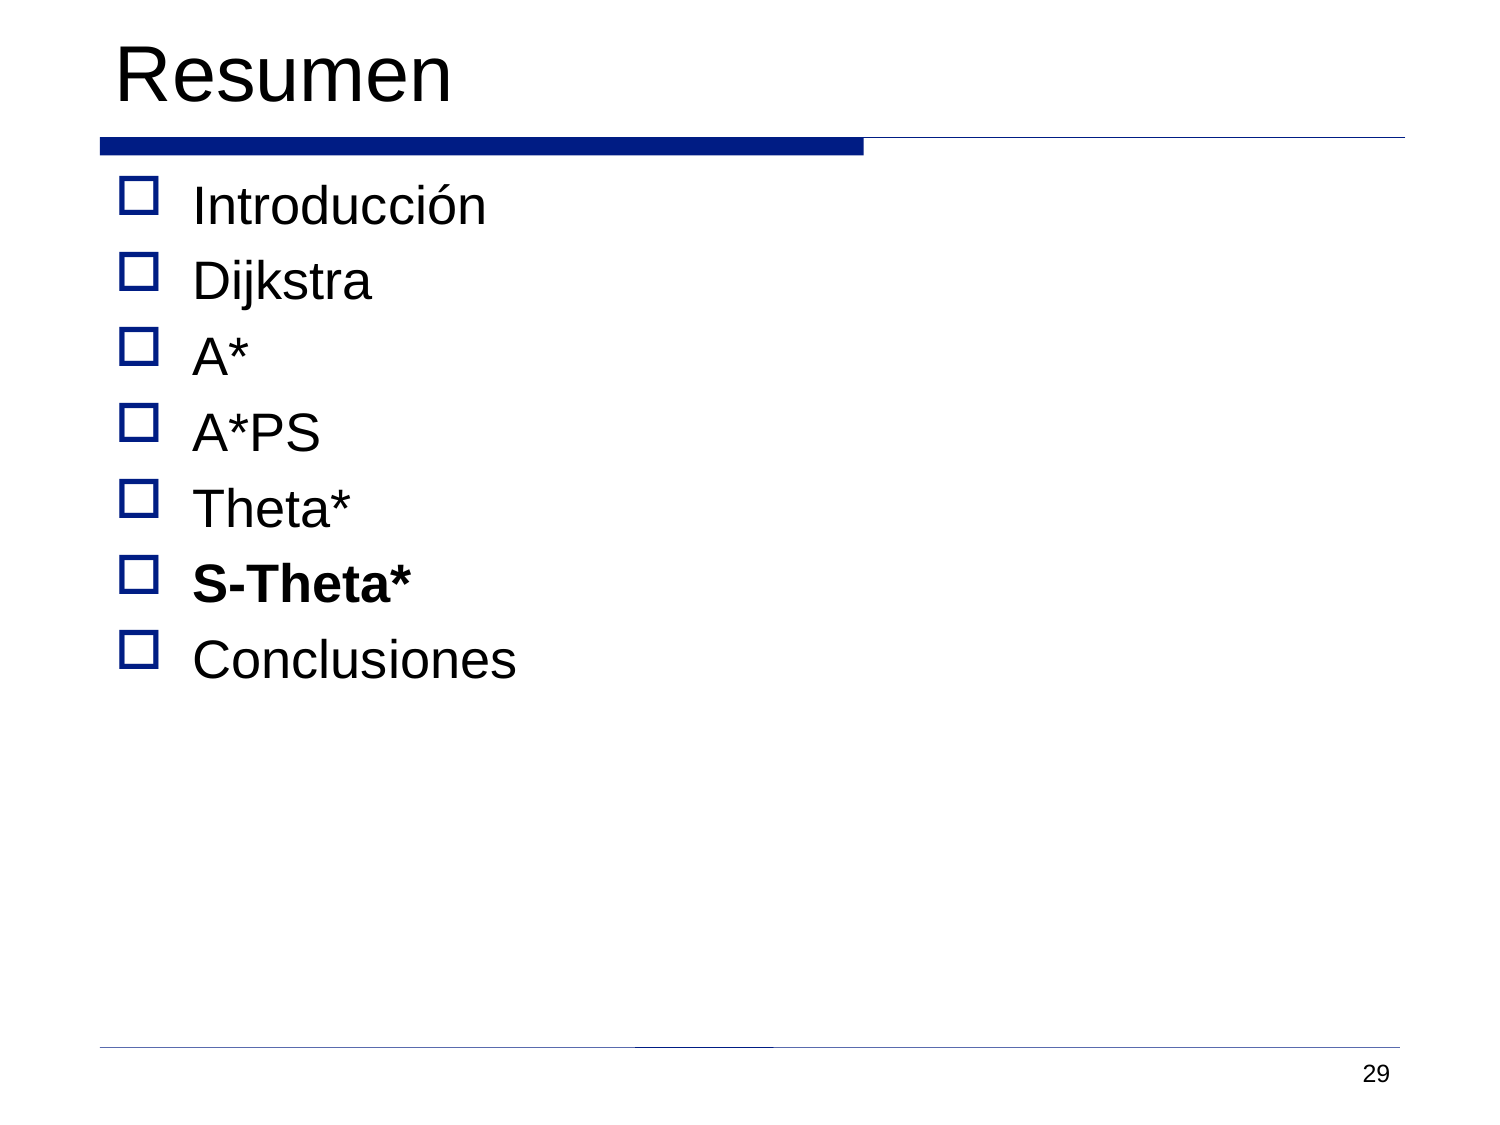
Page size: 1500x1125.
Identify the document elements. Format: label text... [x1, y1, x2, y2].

title Resumen [99, 24, 1413, 125]
list Introducción Dijkstra A* A*PS Theta* S-Theta* Conclusiones [99, 162, 1413, 1013]
